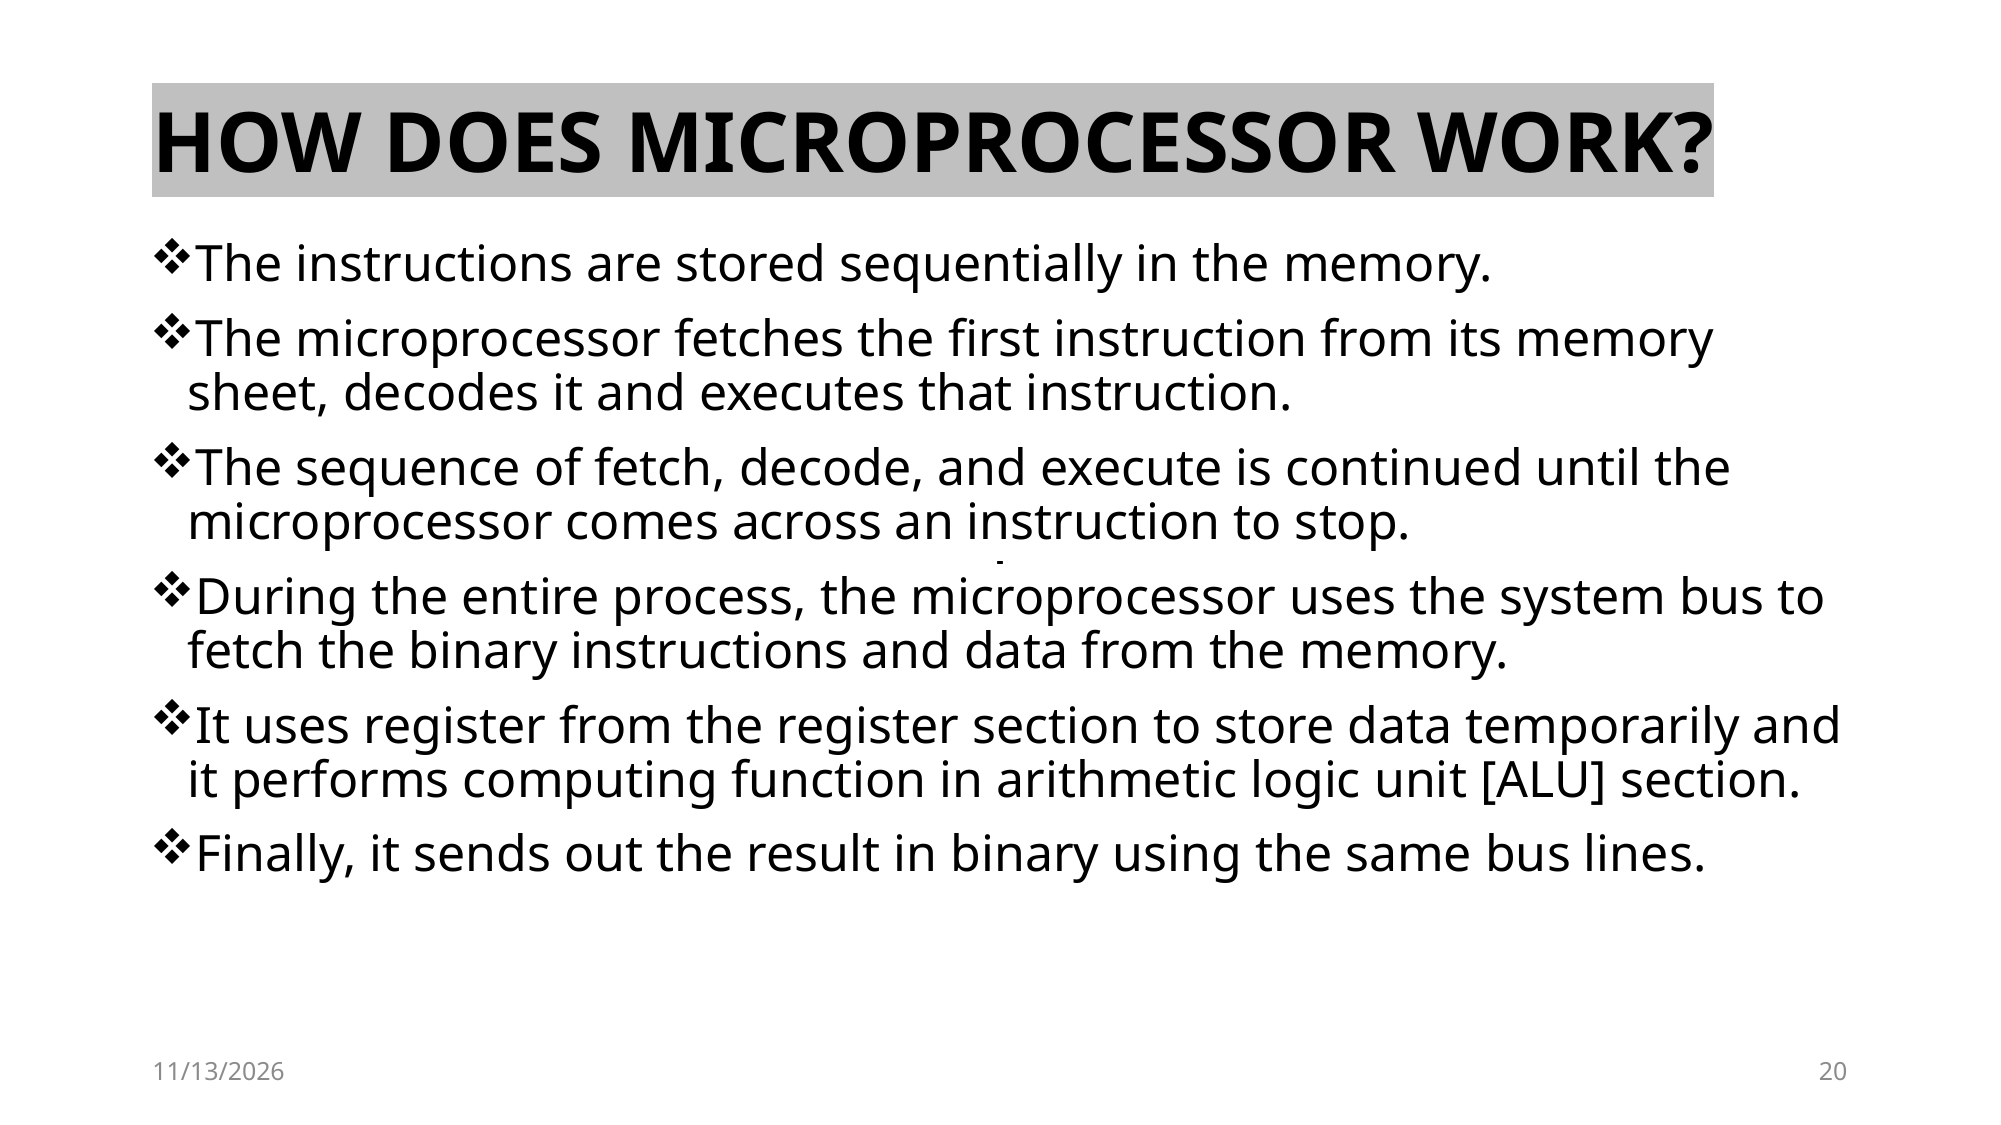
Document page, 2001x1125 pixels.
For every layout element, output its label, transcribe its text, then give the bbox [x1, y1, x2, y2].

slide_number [137, 1042, 588, 1103]
list The instructions are stored sequentially in the memory. The microprocessor fetches the first instruction from its memory sheet, decodes it and executes that instruction. The sequence of fetch, decode, and execute is continued until the microprocessor comes across an instruction to stop. During the entire process, the microprocessor uses the system bus to fetch the binary instructions and data from the memory. It uses register from the register section to store data temporarily and it performs computing function in arithmetic logic unit [ALU] section. Finally, it sends out the result in binary using the same bus lines. [134, 231, 1863, 909]
slide_number 20 [1412, 1042, 1863, 1103]
title HOW DOES MICROPROCESSOR WORK? [137, 59, 1881, 232]
